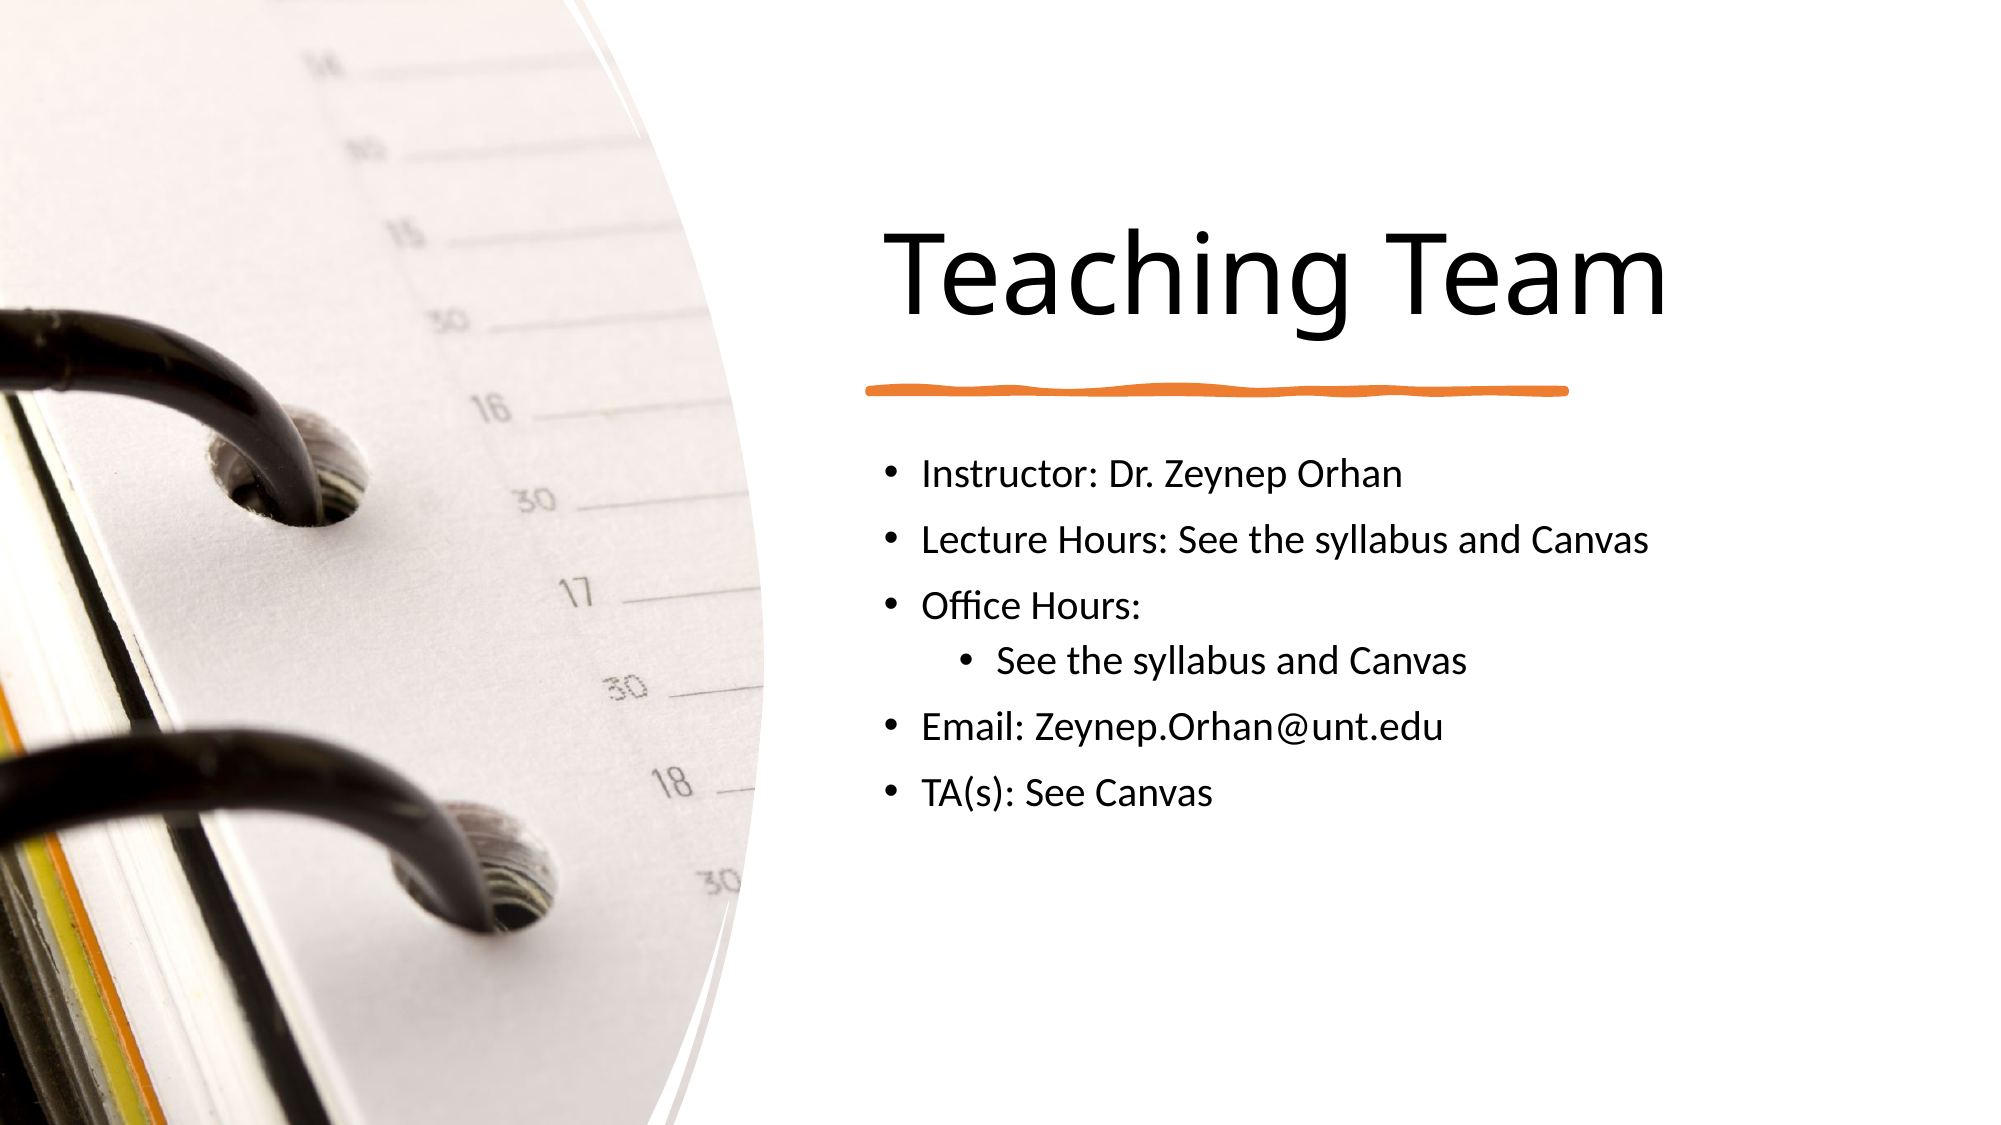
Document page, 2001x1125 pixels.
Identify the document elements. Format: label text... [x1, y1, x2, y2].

list Instructor: Dr. Zeynep Orhan Lecture Hours: See the syllabus and Canvas Office Hours: See the syllabus and Canvas Email: Zeynep.Orhan@unt.edu TA(s): See Canvas [869, 443, 1895, 1016]
title Teaching Team [869, 53, 1895, 347]
picture [0, 0, 764, 1125]
text_box [764, 0, 2000, 1125]
text_box [867, 385, 1567, 396]
